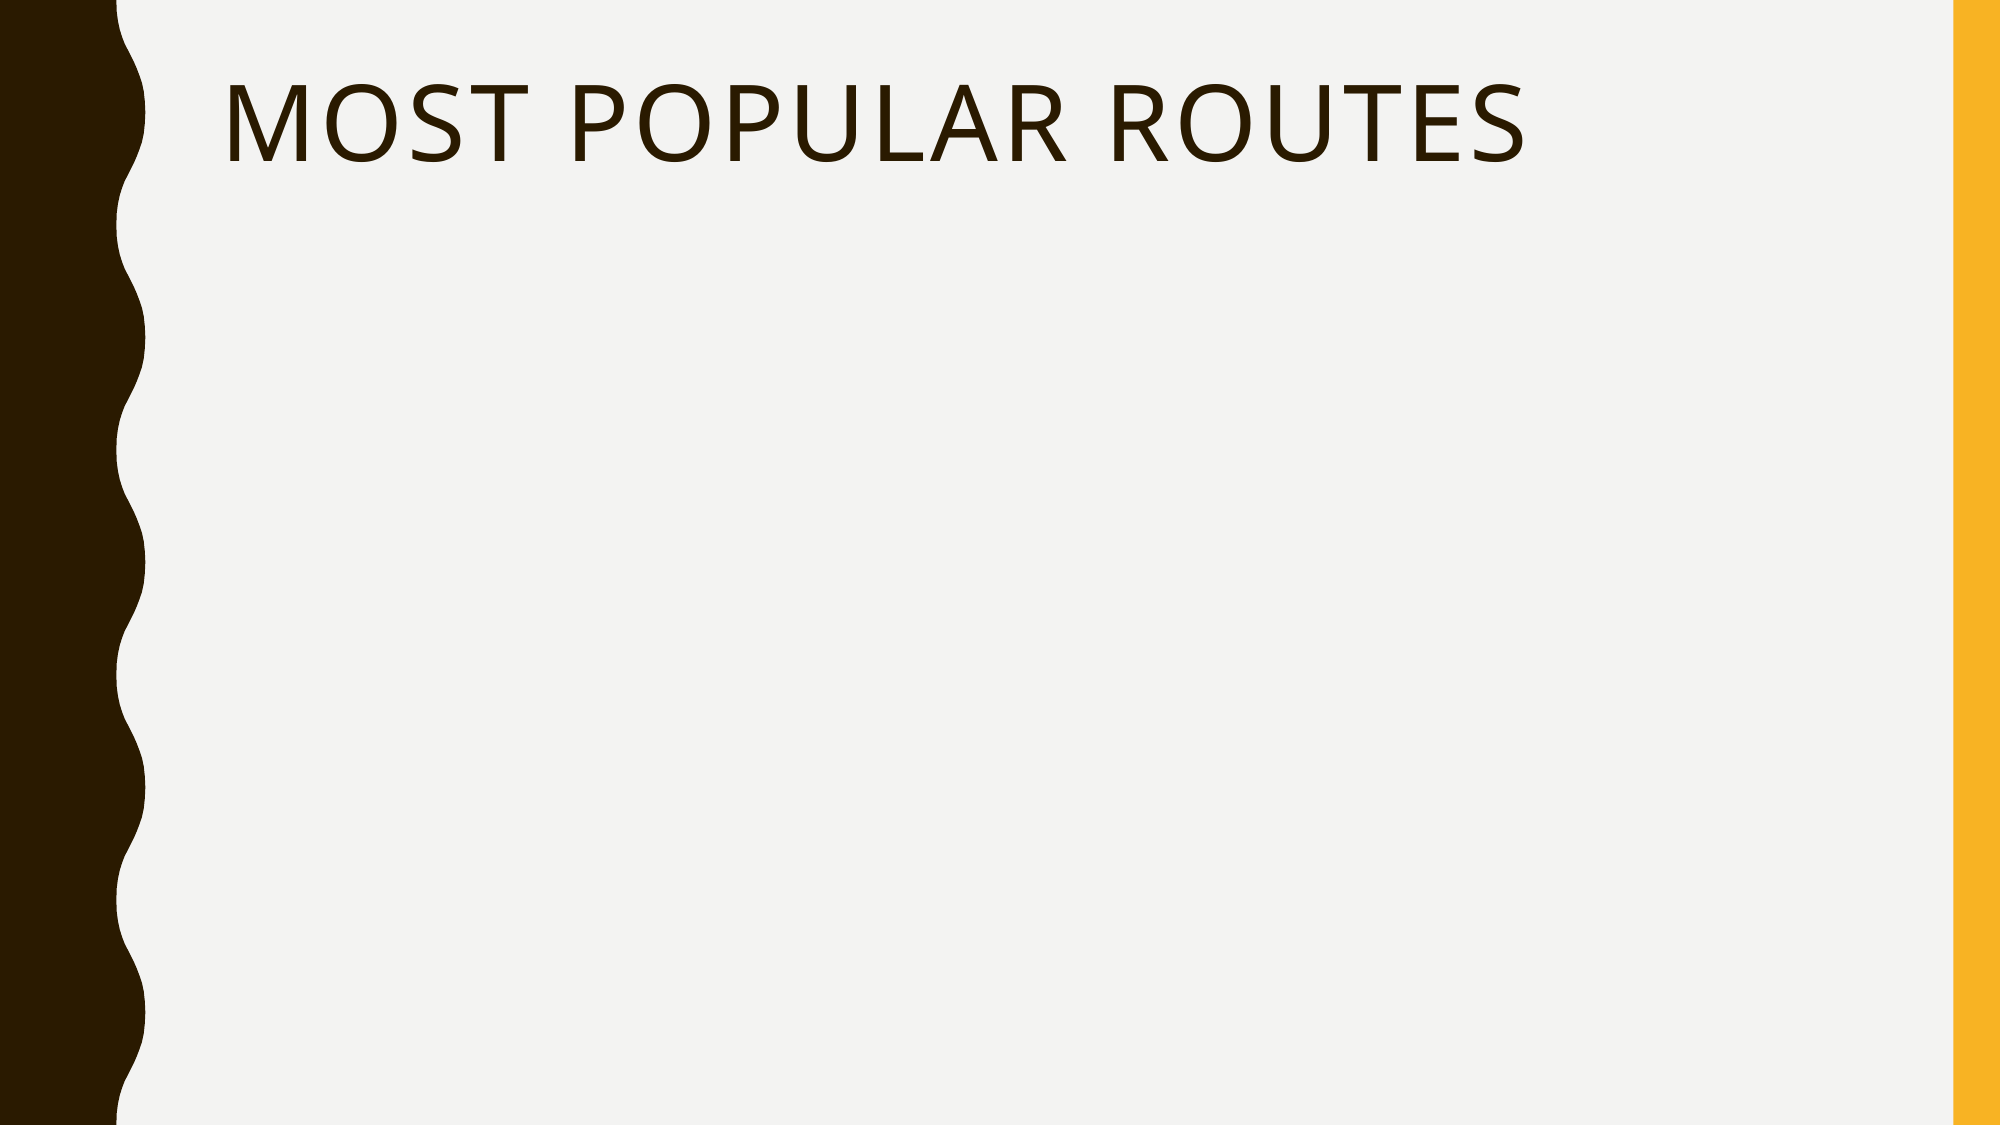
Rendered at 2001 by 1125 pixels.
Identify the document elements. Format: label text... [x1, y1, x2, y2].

title Most popular routes [205, 62, 1875, 308]
